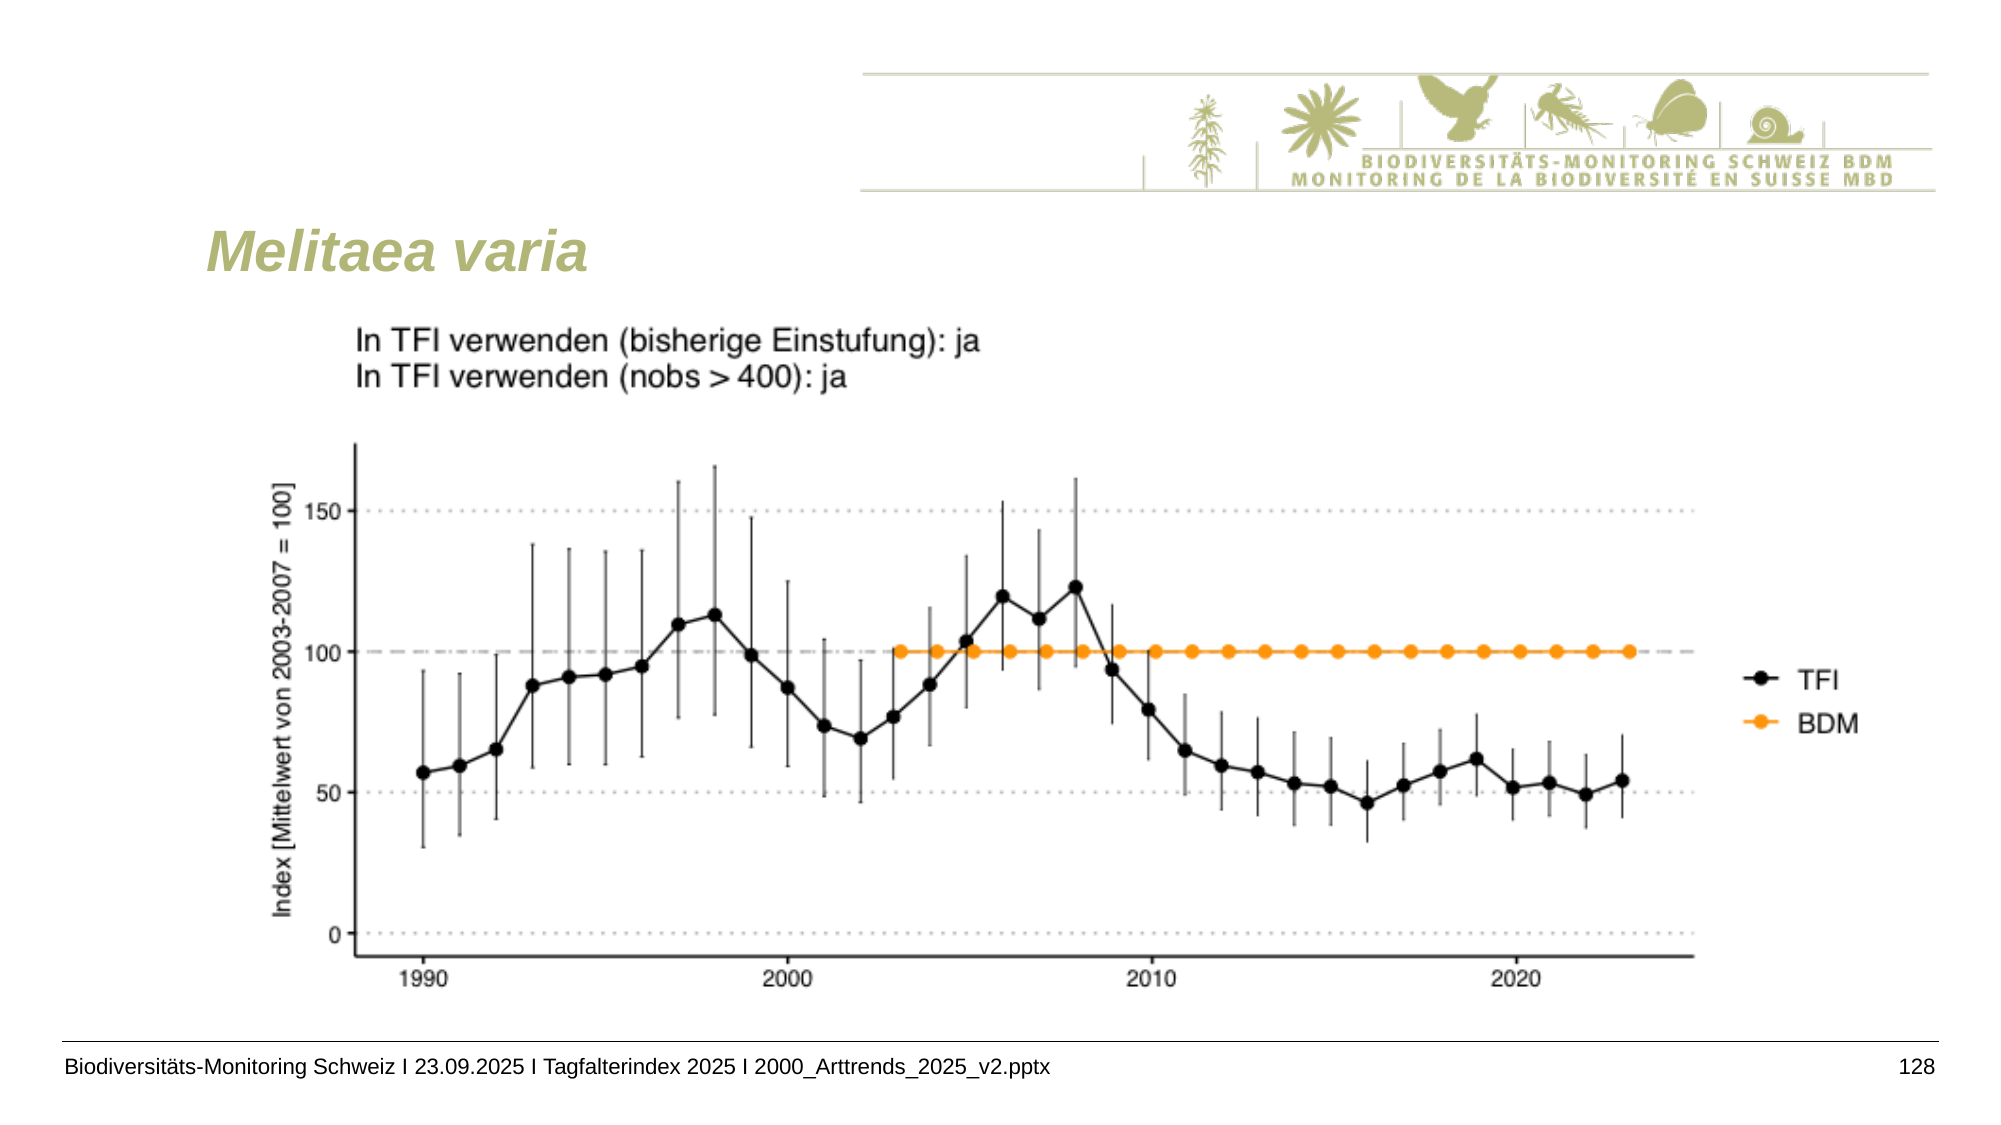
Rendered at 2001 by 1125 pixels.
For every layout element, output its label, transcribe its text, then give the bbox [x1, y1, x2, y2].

footer Biodiversitäts-Monitoring Schweiz I 23.09.2025 I Tagfalterindex 2025 I 2000_Arttrends_2025_v2.pptx [64, 1052, 1287, 1080]
title Melitaea varia [206, 213, 1941, 301]
picture [258, 312, 1890, 1038]
